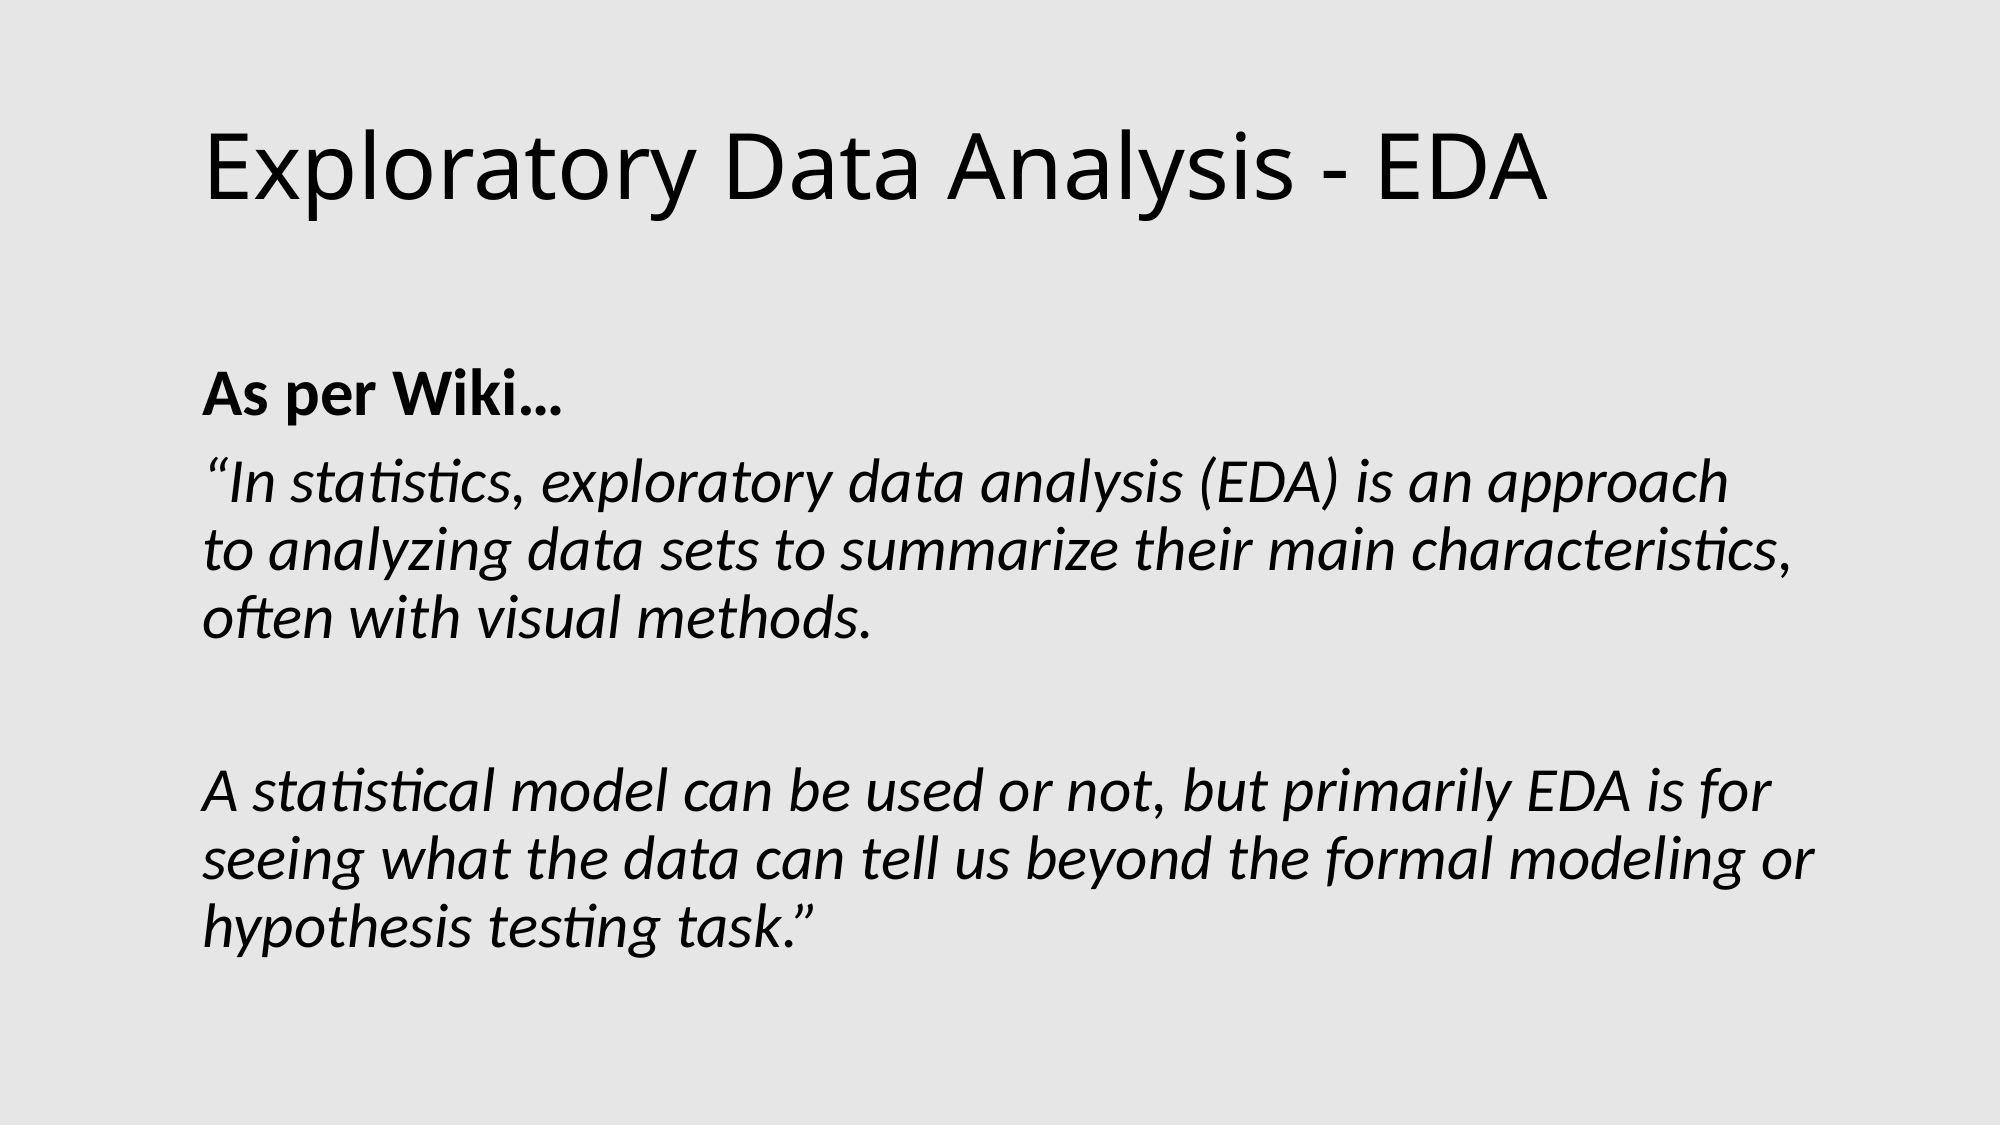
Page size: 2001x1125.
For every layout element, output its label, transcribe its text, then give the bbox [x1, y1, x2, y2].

title Exploratory Data Analysis - EDA [187, 101, 1813, 239]
list As per Wiki… “In statistics, exploratory data analysis (EDA) is an approach to analyzing data sets to summarize their main characteristics, often with visual methods. A statistical model can be used or not, but primarily EDA is for seeing what the data can tell us beyond the formal modeling or hypothesis testing task.” [187, 350, 1835, 969]
